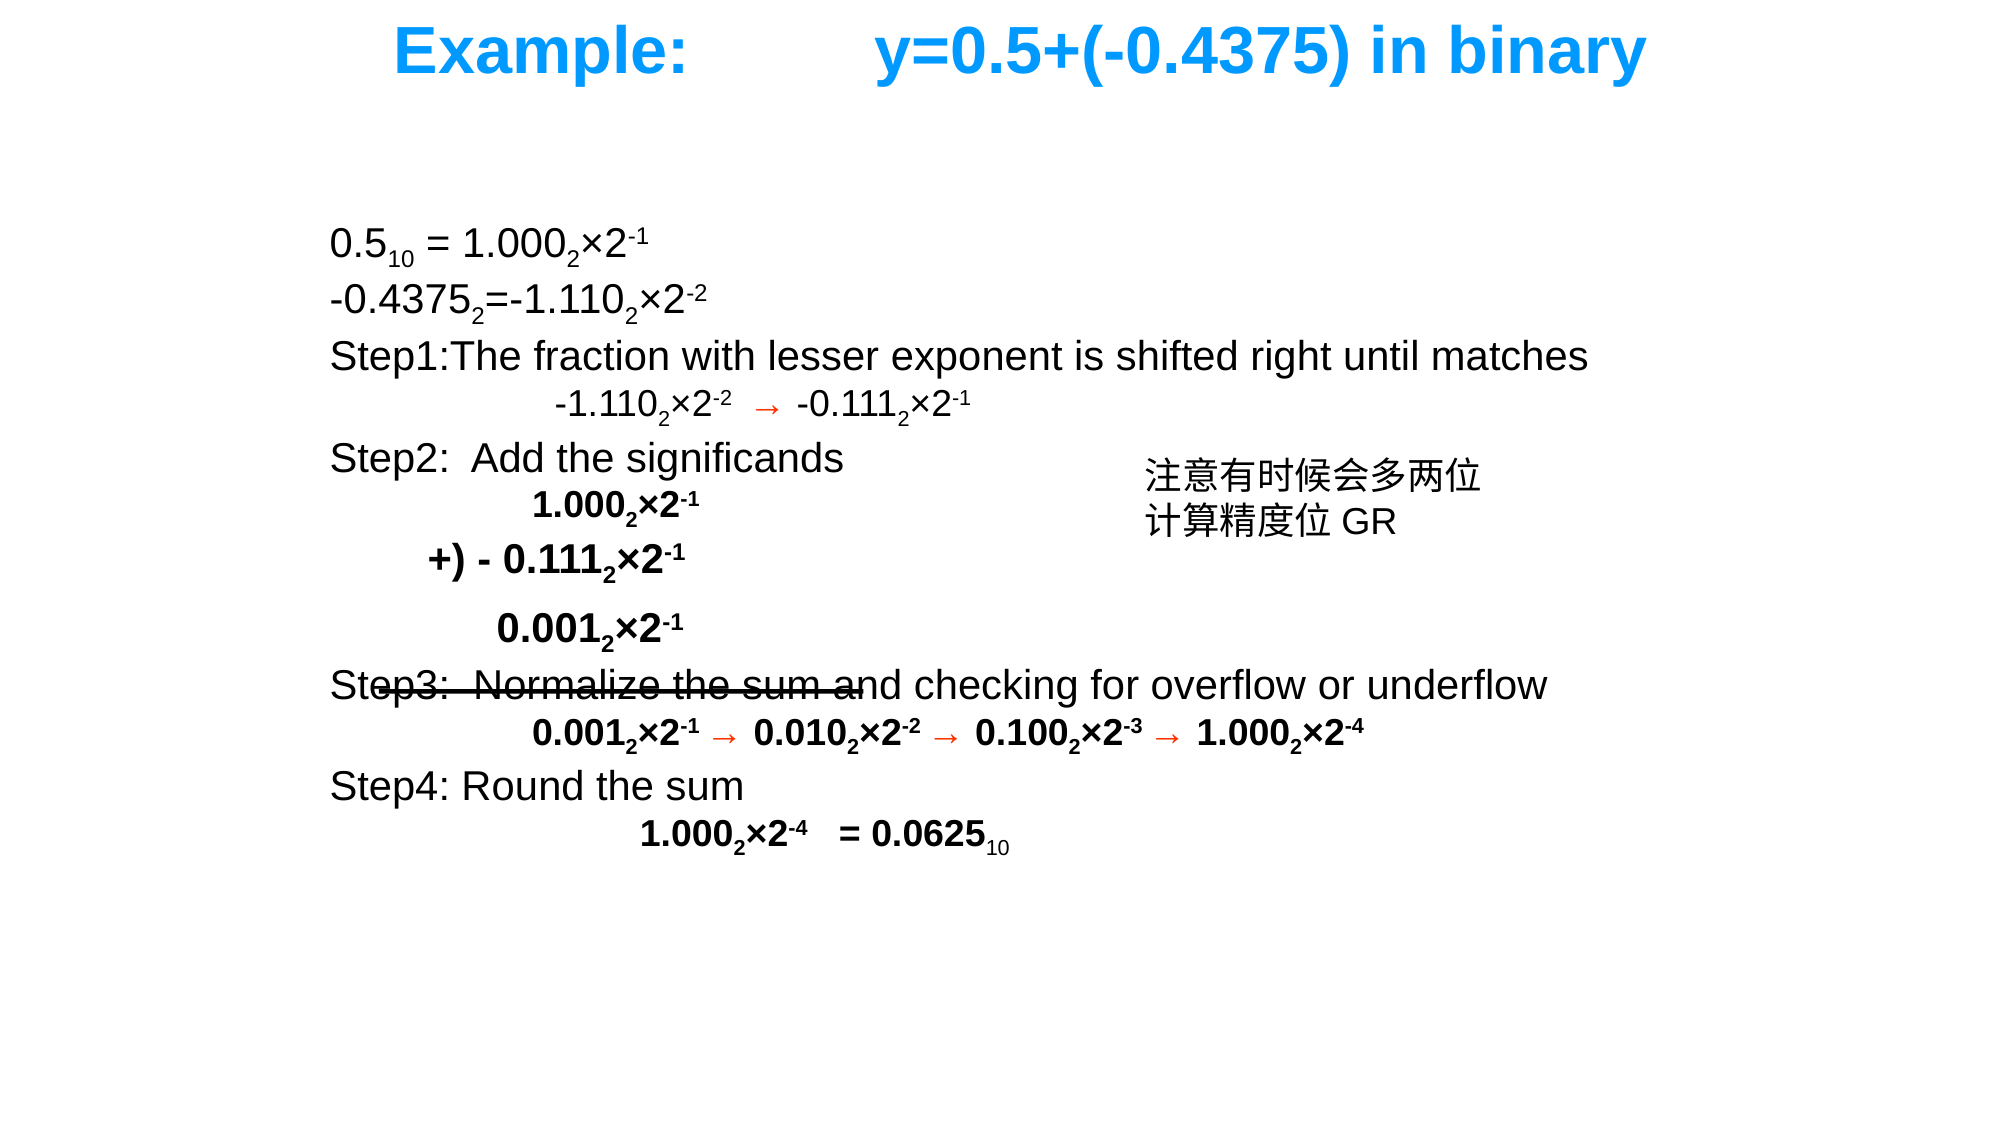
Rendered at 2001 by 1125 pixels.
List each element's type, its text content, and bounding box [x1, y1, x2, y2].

title Example: y=0.5+(-0.4375) in binary [338, 0, 1705, 151]
text_box 注意有时候会多两位计算精度位GR [1129, 444, 1520, 550]
list 0.510 = 1.0002×2-1 -0.43752=-1.1102×2-2 Step1:The fraction with lesser exponent is shifted right until matches -1.1102×2-2 → -0.1112×2-1 Step2: Add the significands 1.0002×2-1 +) - 0.1112×2-1 0.0012×2-1 Step3: Normalize the sum and checking for overflow or underflow 0.0012×2-1 → 0.0102×2-2 → 0.1002×2-3 → 1.0002×2-4 Step4: Round the sum 1.0002×2-4 = 0.062510 [314, 208, 1721, 1094]
